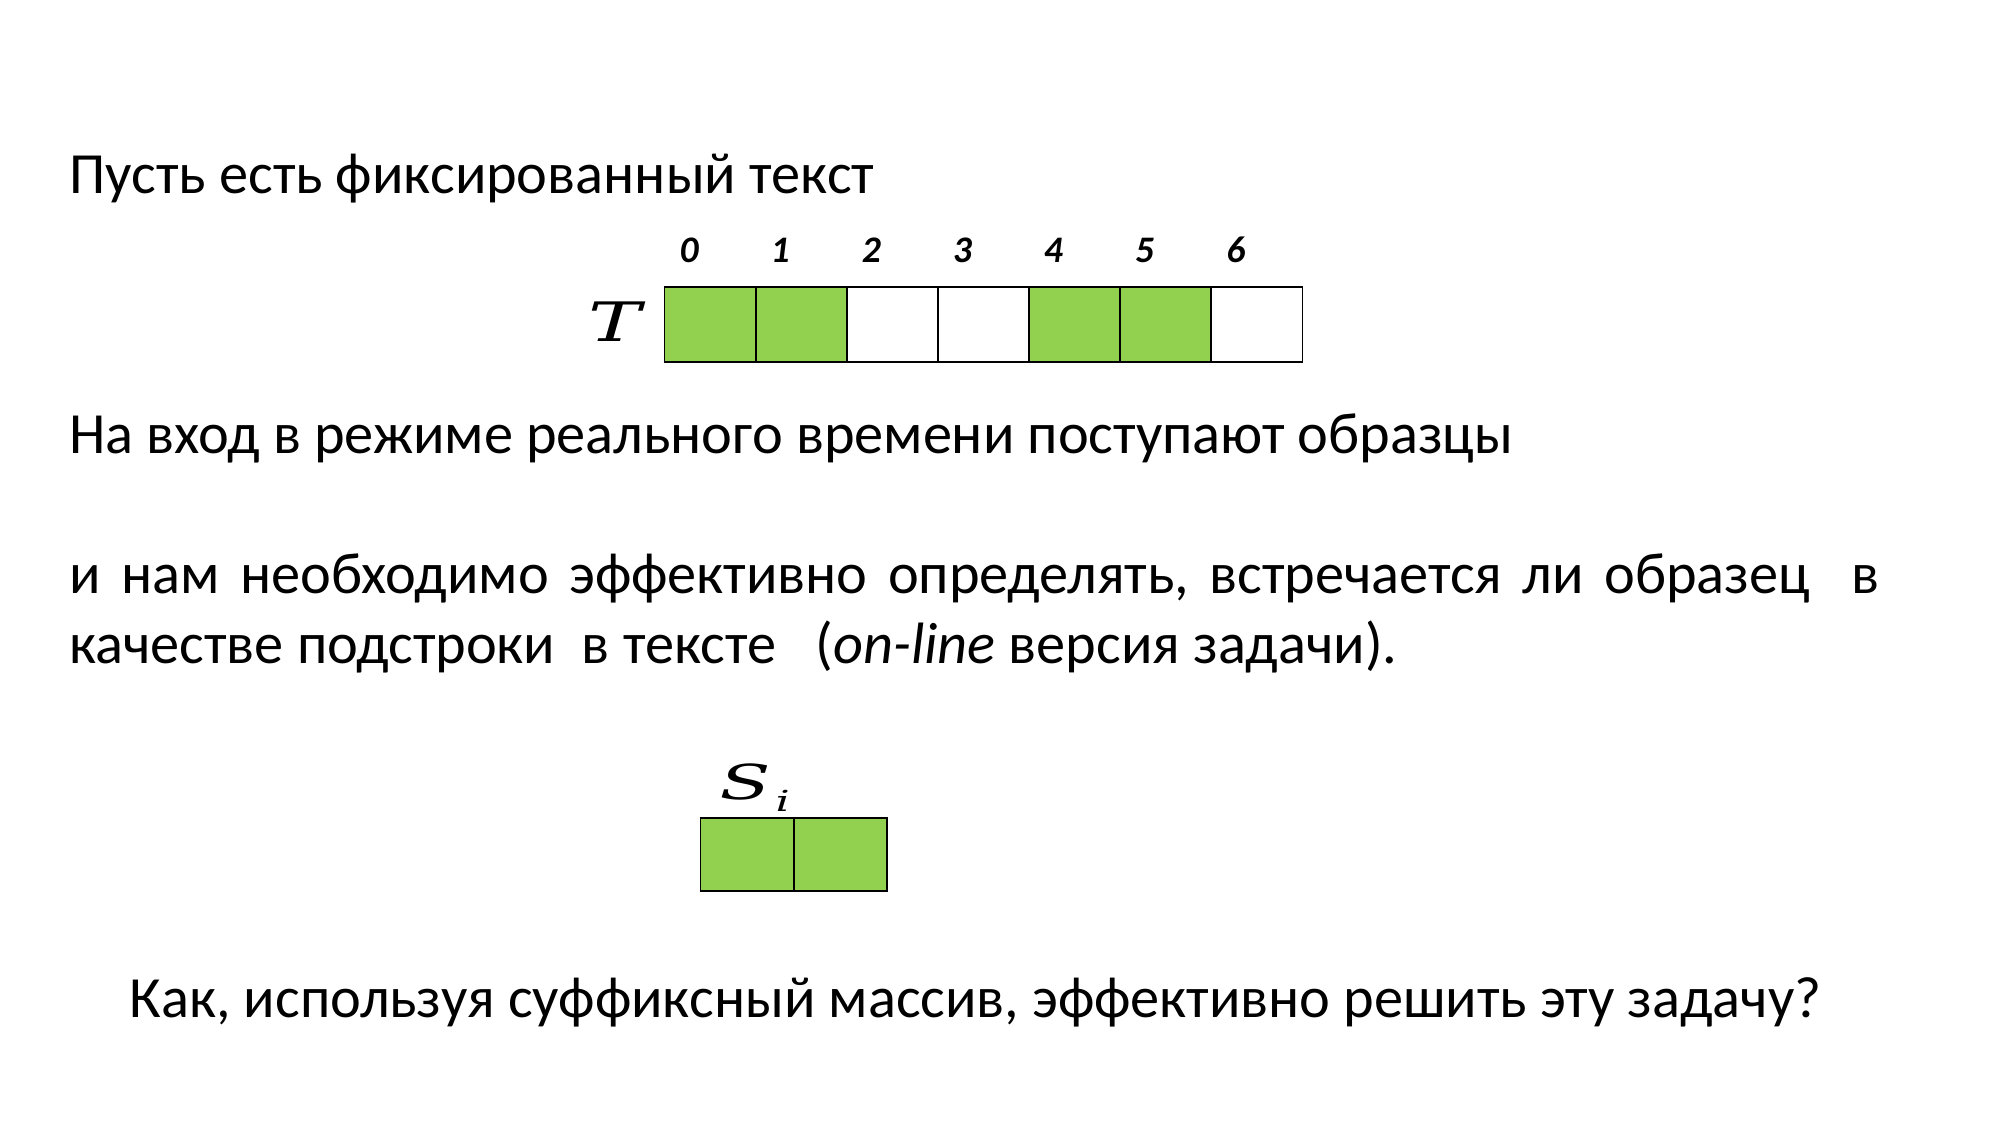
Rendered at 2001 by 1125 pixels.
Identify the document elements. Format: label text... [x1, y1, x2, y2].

text_box Как, используя суффиксный массив, эффективно решить эту задачу? [114, 951, 1837, 1037]
